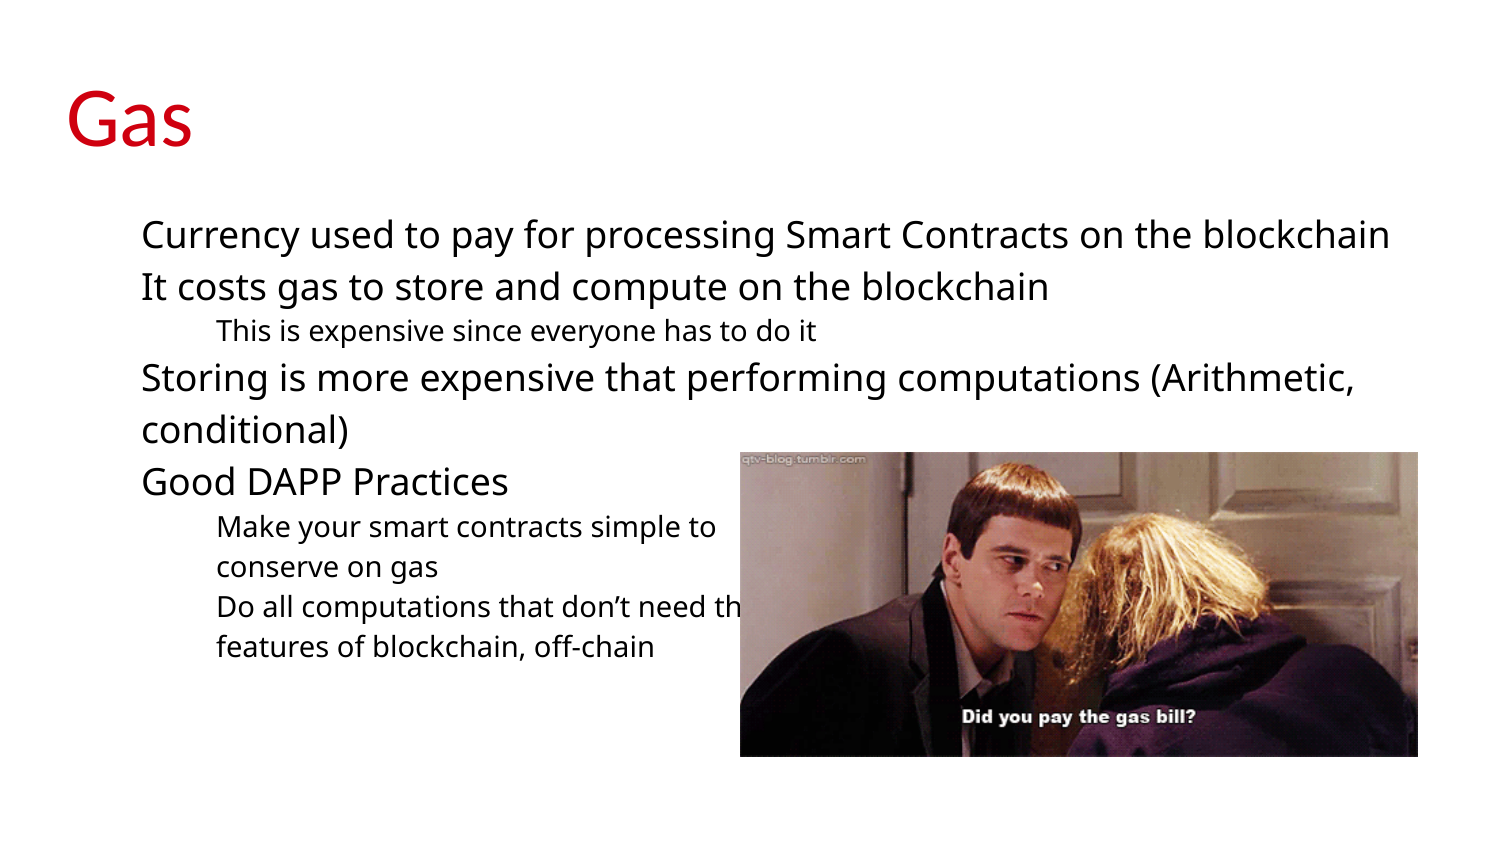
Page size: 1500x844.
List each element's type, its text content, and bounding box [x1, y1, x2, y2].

picture [739, 451, 1418, 758]
list Currency used to pay for processing Smart Contracts on the blockchain It costs gas to store and compute on the blockchain This is expensive since everyone has to do it Storing is more expensive that performing computations (Arithmetic, conditional) Good DAPP Practices Make your smart contracts simple to conserve on gas Do all computations that don’t need the features of blockchain, off-chain [51, 189, 1449, 750]
title Gas [51, 72, 1449, 167]
